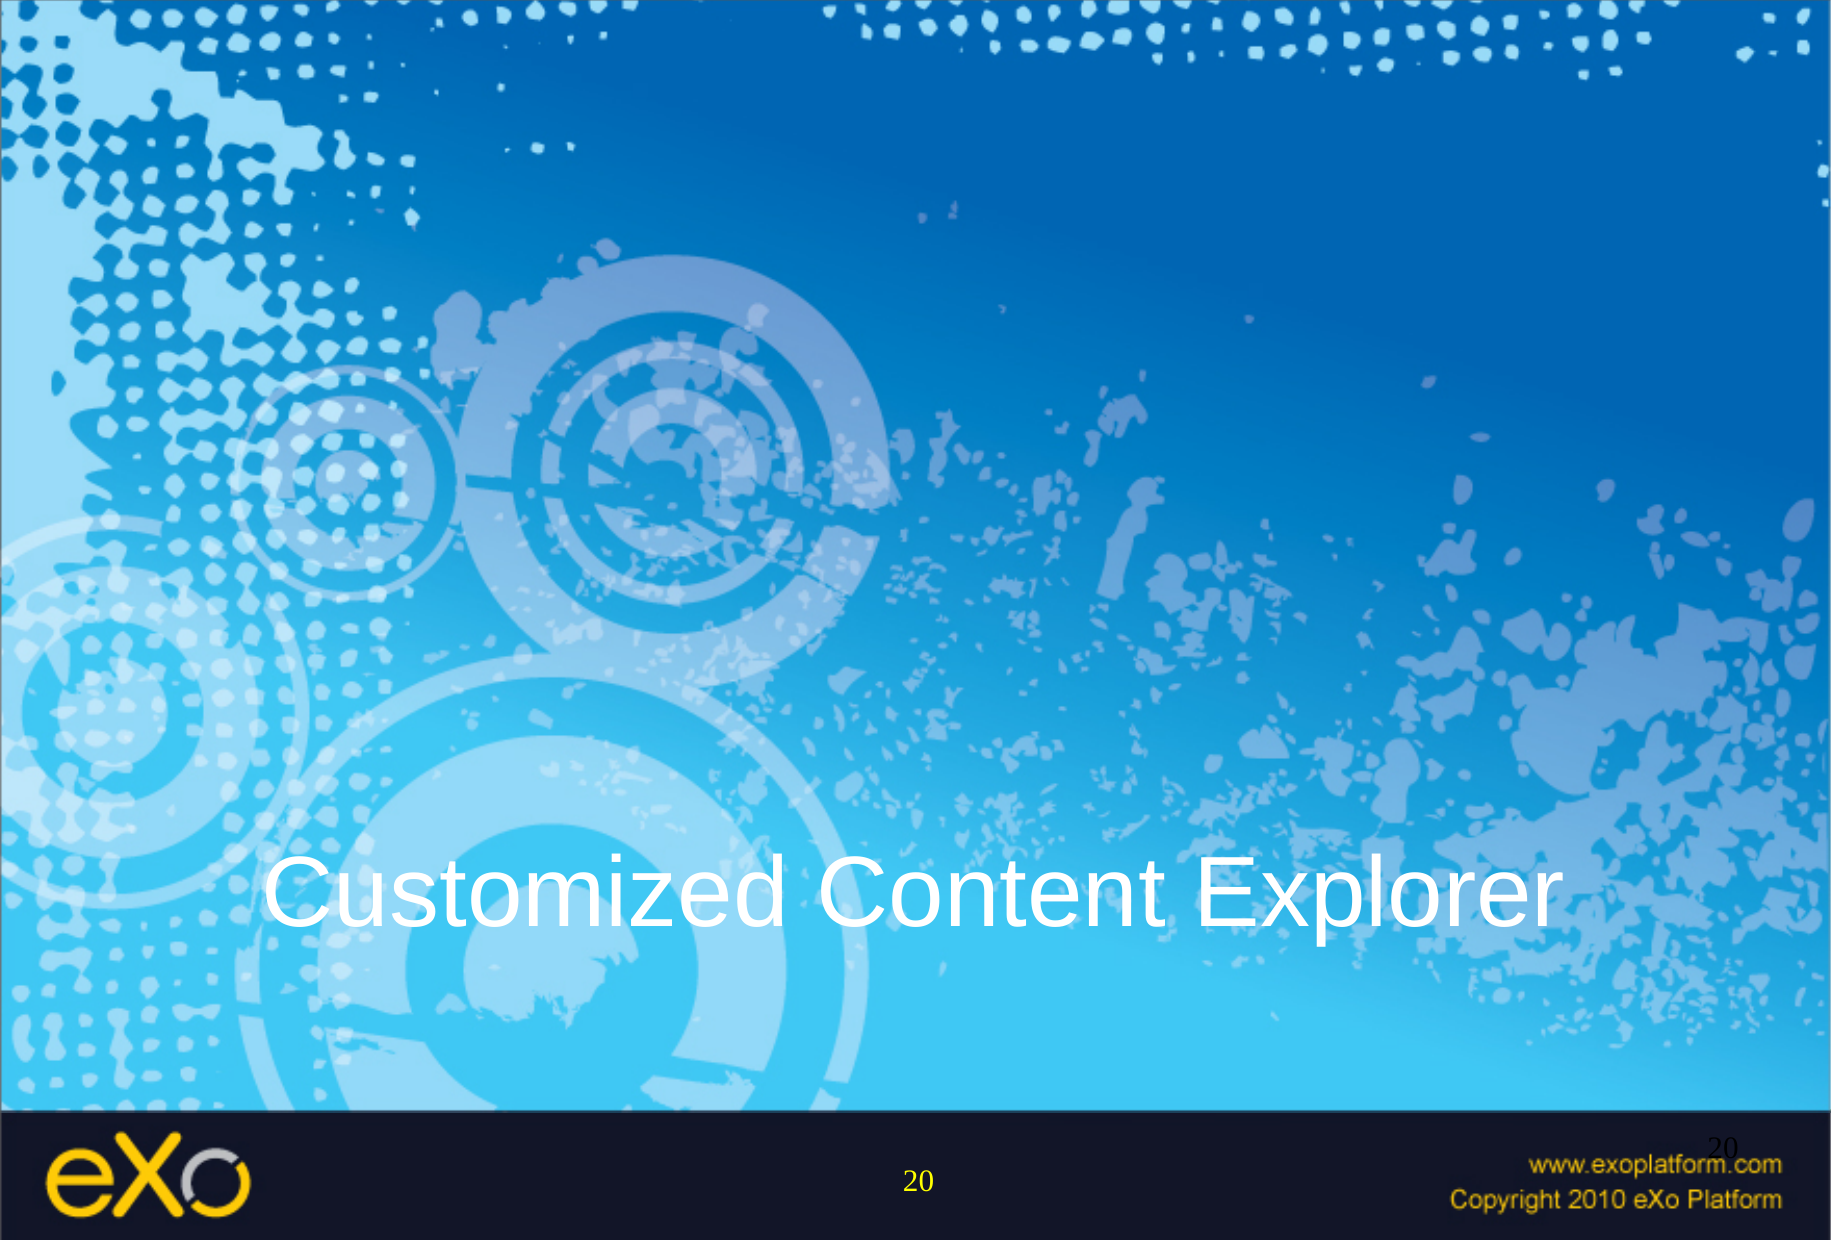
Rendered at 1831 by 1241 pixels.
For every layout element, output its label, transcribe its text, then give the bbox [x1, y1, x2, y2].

text_box Customized Content Explorer [90, 769, 1738, 1015]
picture [0, 0, 1831, 1240]
text_box 20 [1312, 1129, 1739, 1215]
